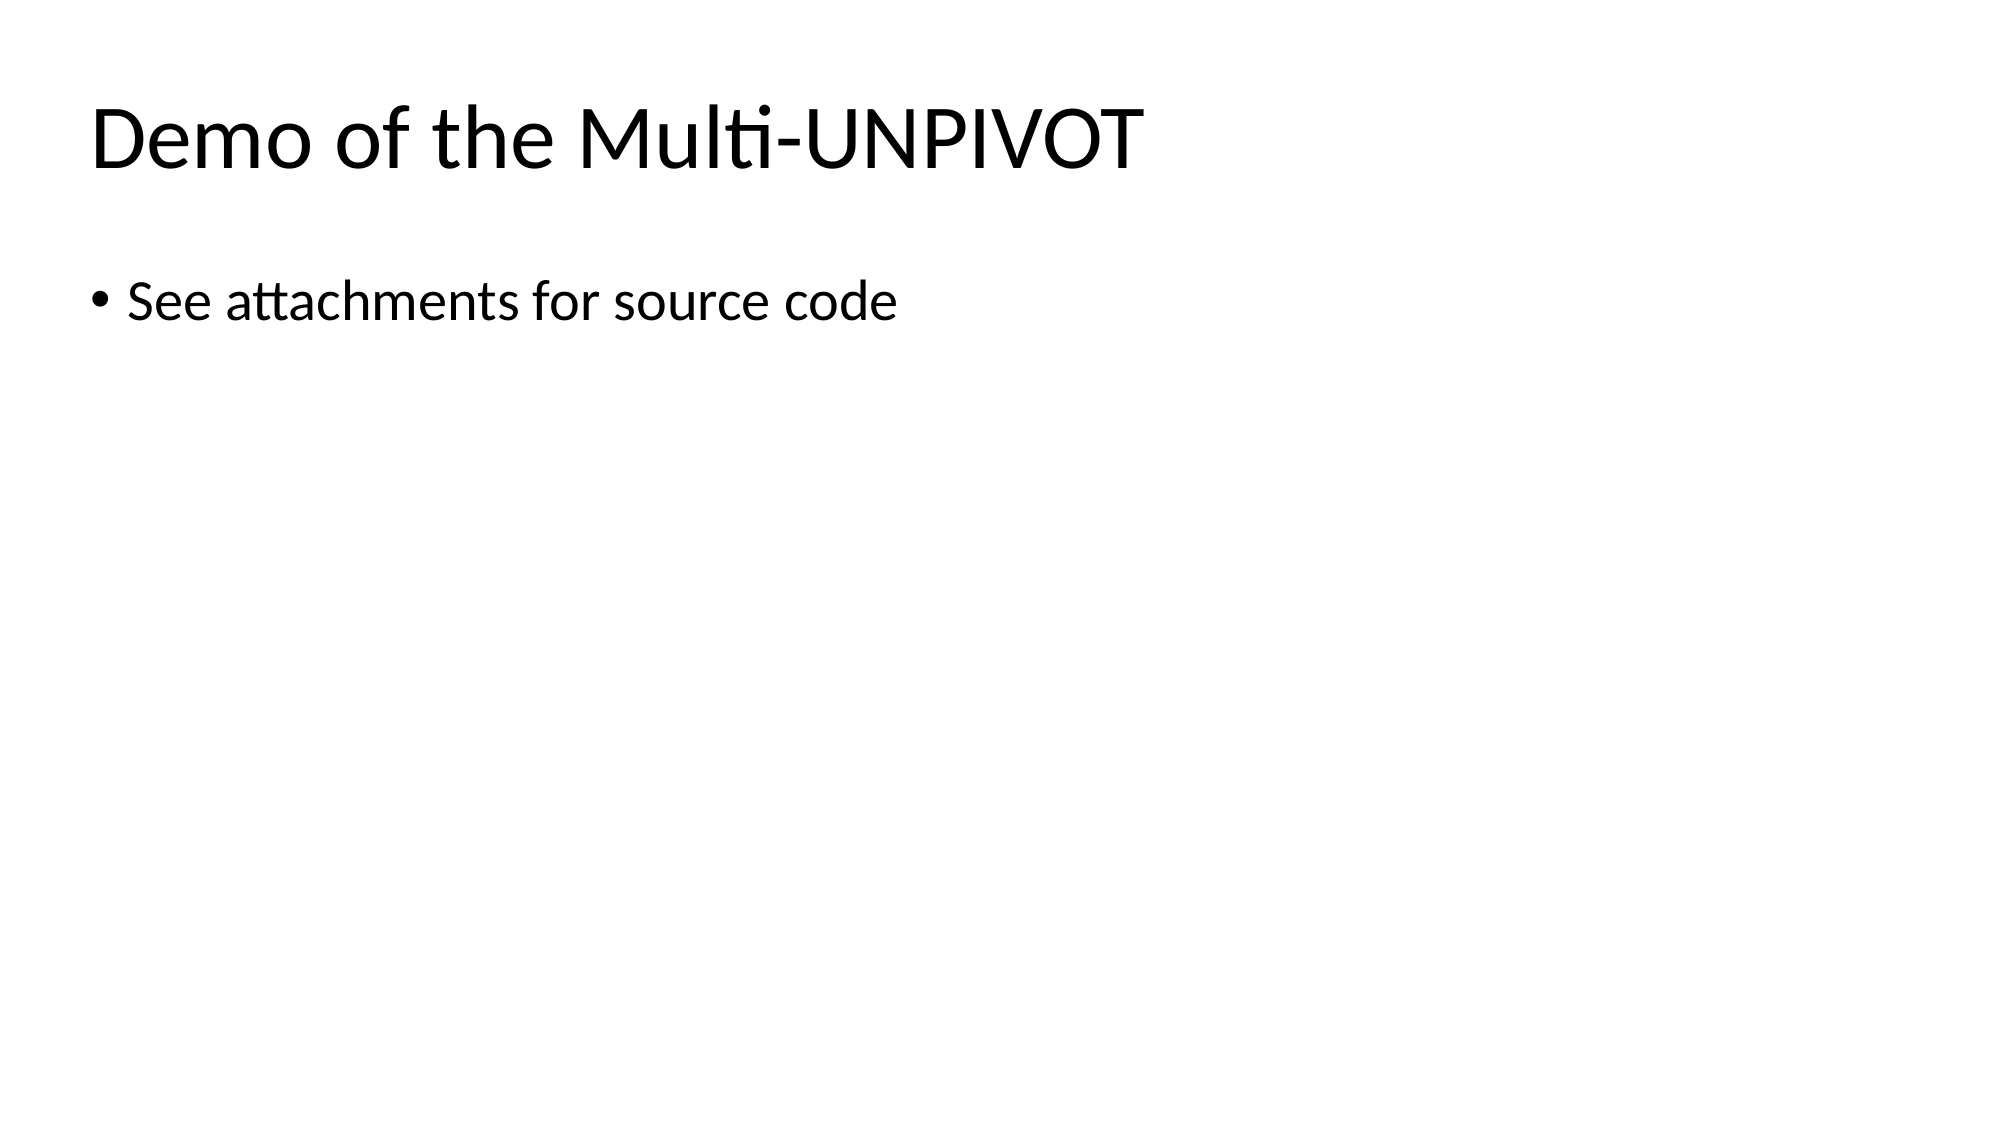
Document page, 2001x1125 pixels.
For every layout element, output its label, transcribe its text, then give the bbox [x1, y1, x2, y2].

list See attachments for source code [75, 262, 1425, 1005]
title Demo of the Multi-UNPIVOT [75, 45, 1425, 233]
